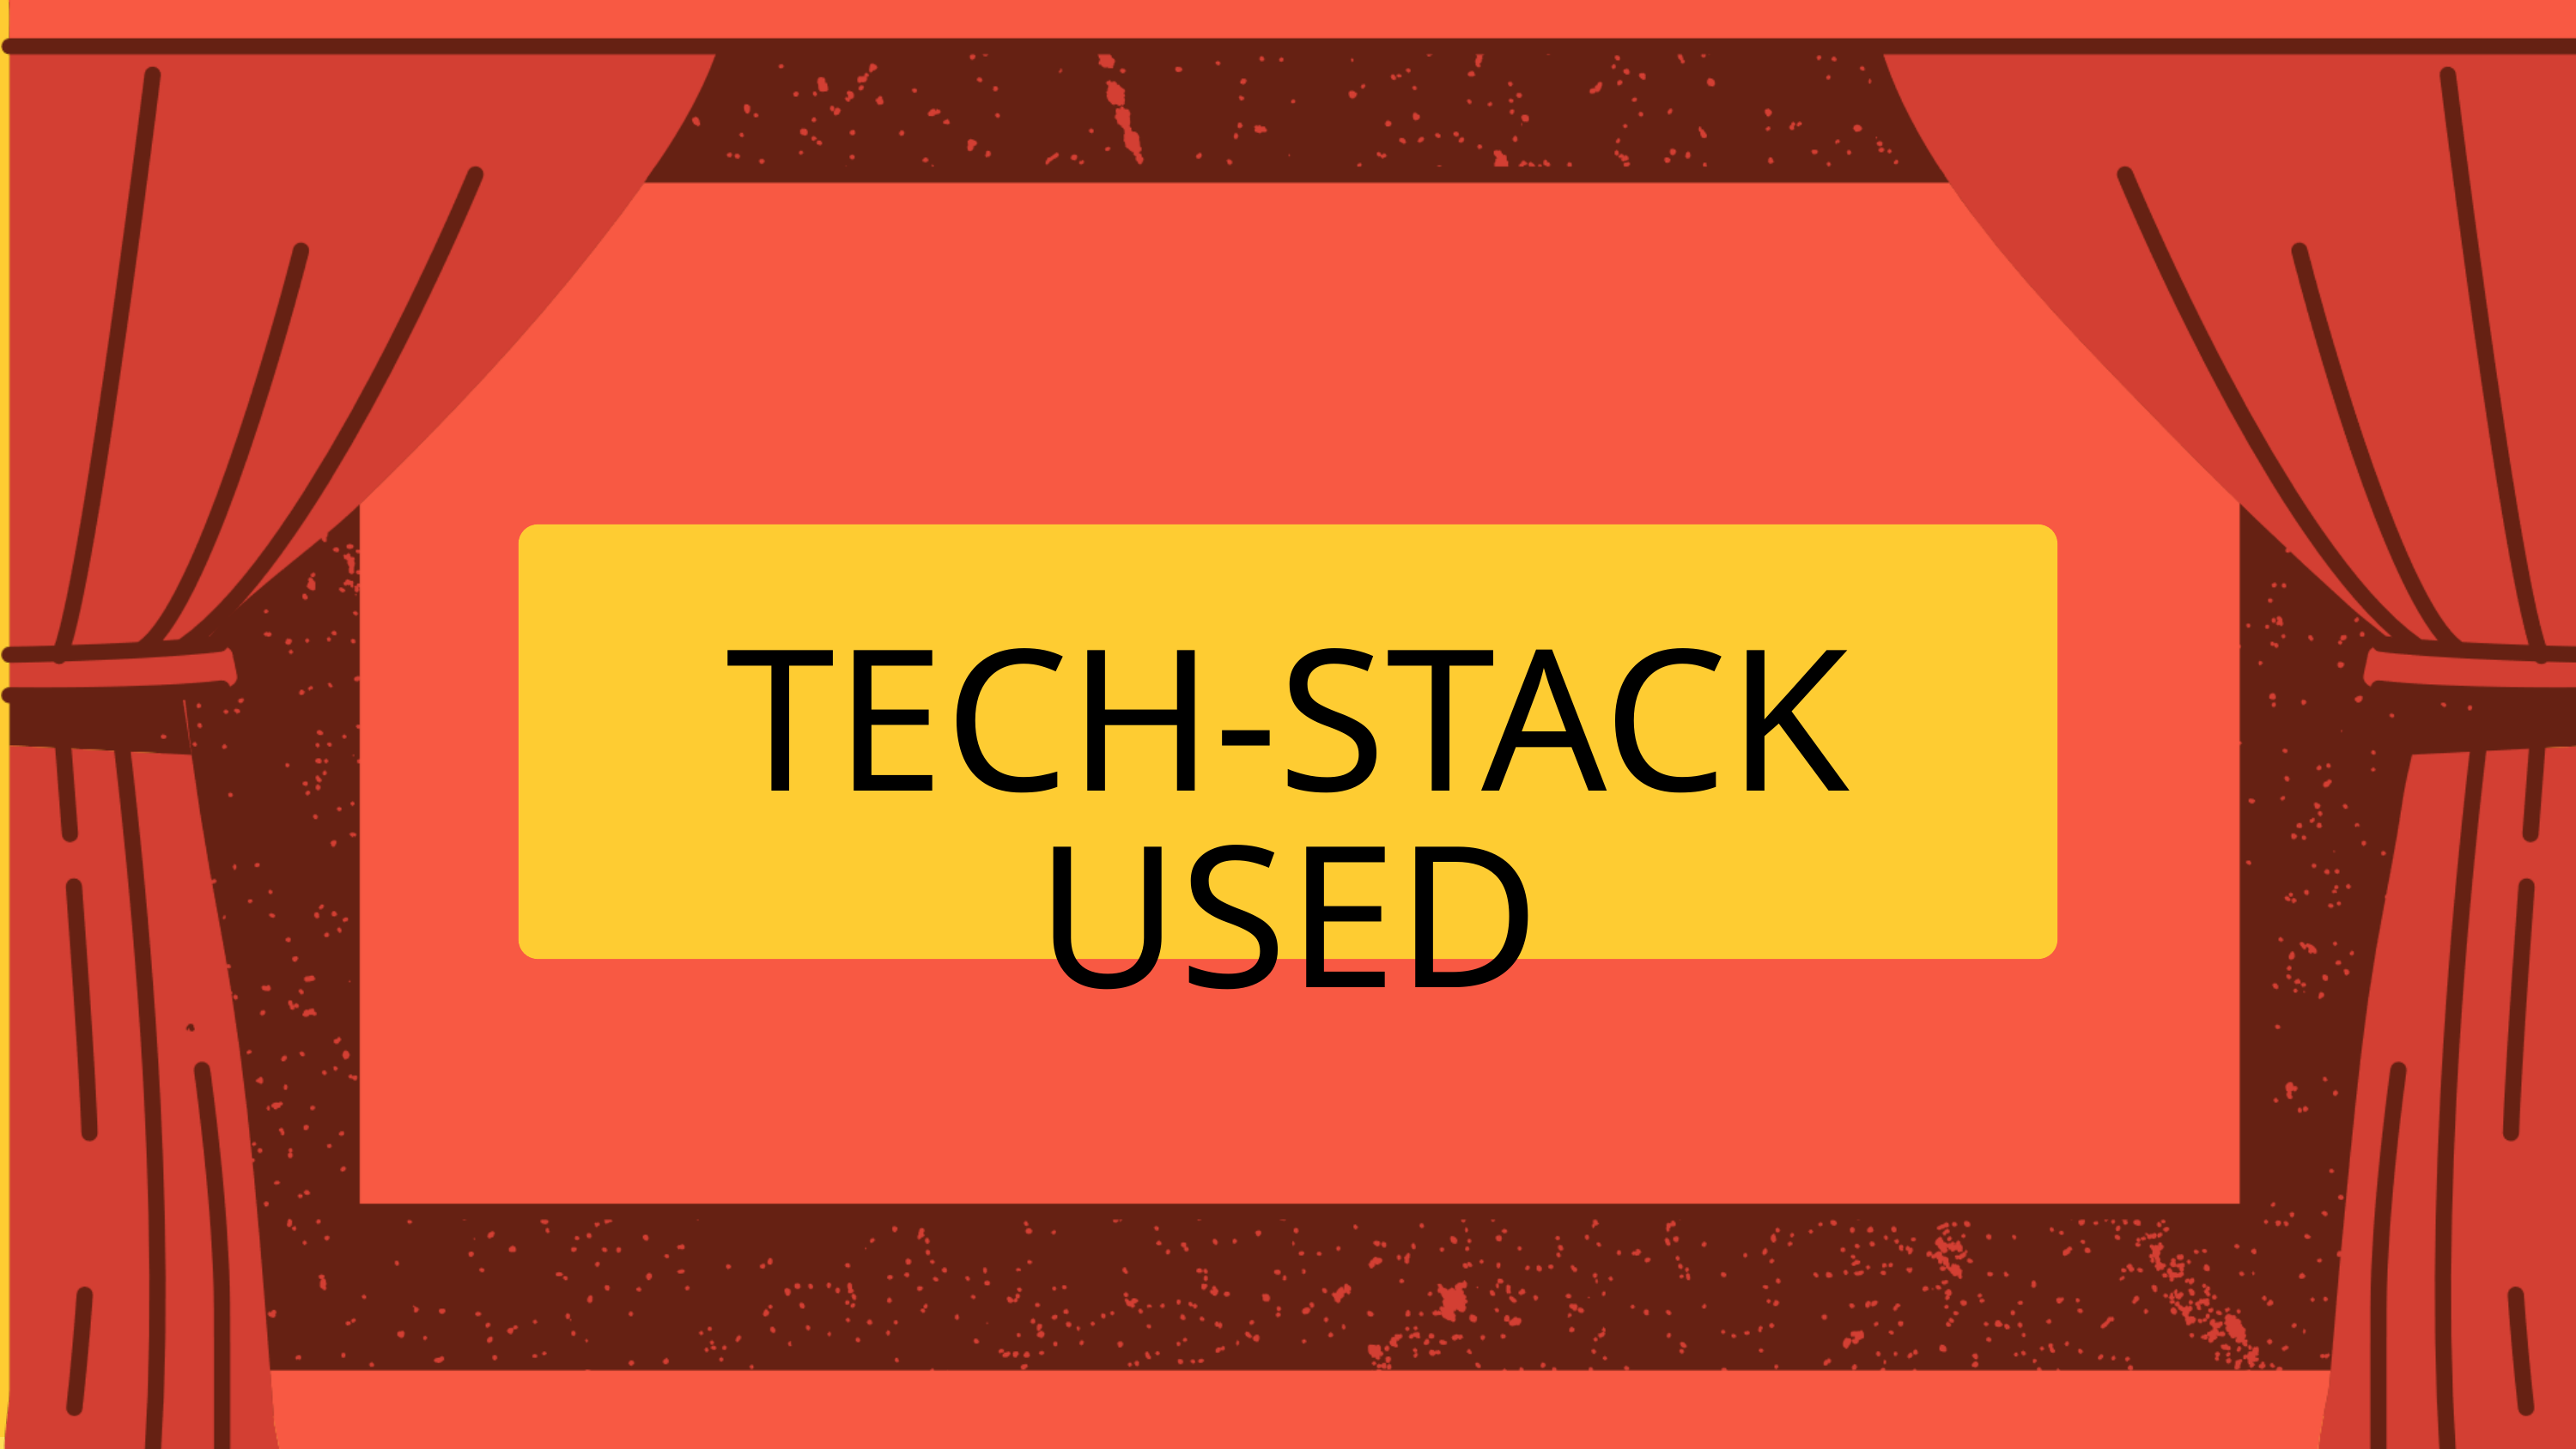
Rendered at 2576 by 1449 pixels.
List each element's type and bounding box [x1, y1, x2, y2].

text_box [0, 0, 2576, 1437]
text_box [0, 1443, 2576, 1449]
text_box [518, 524, 2058, 960]
